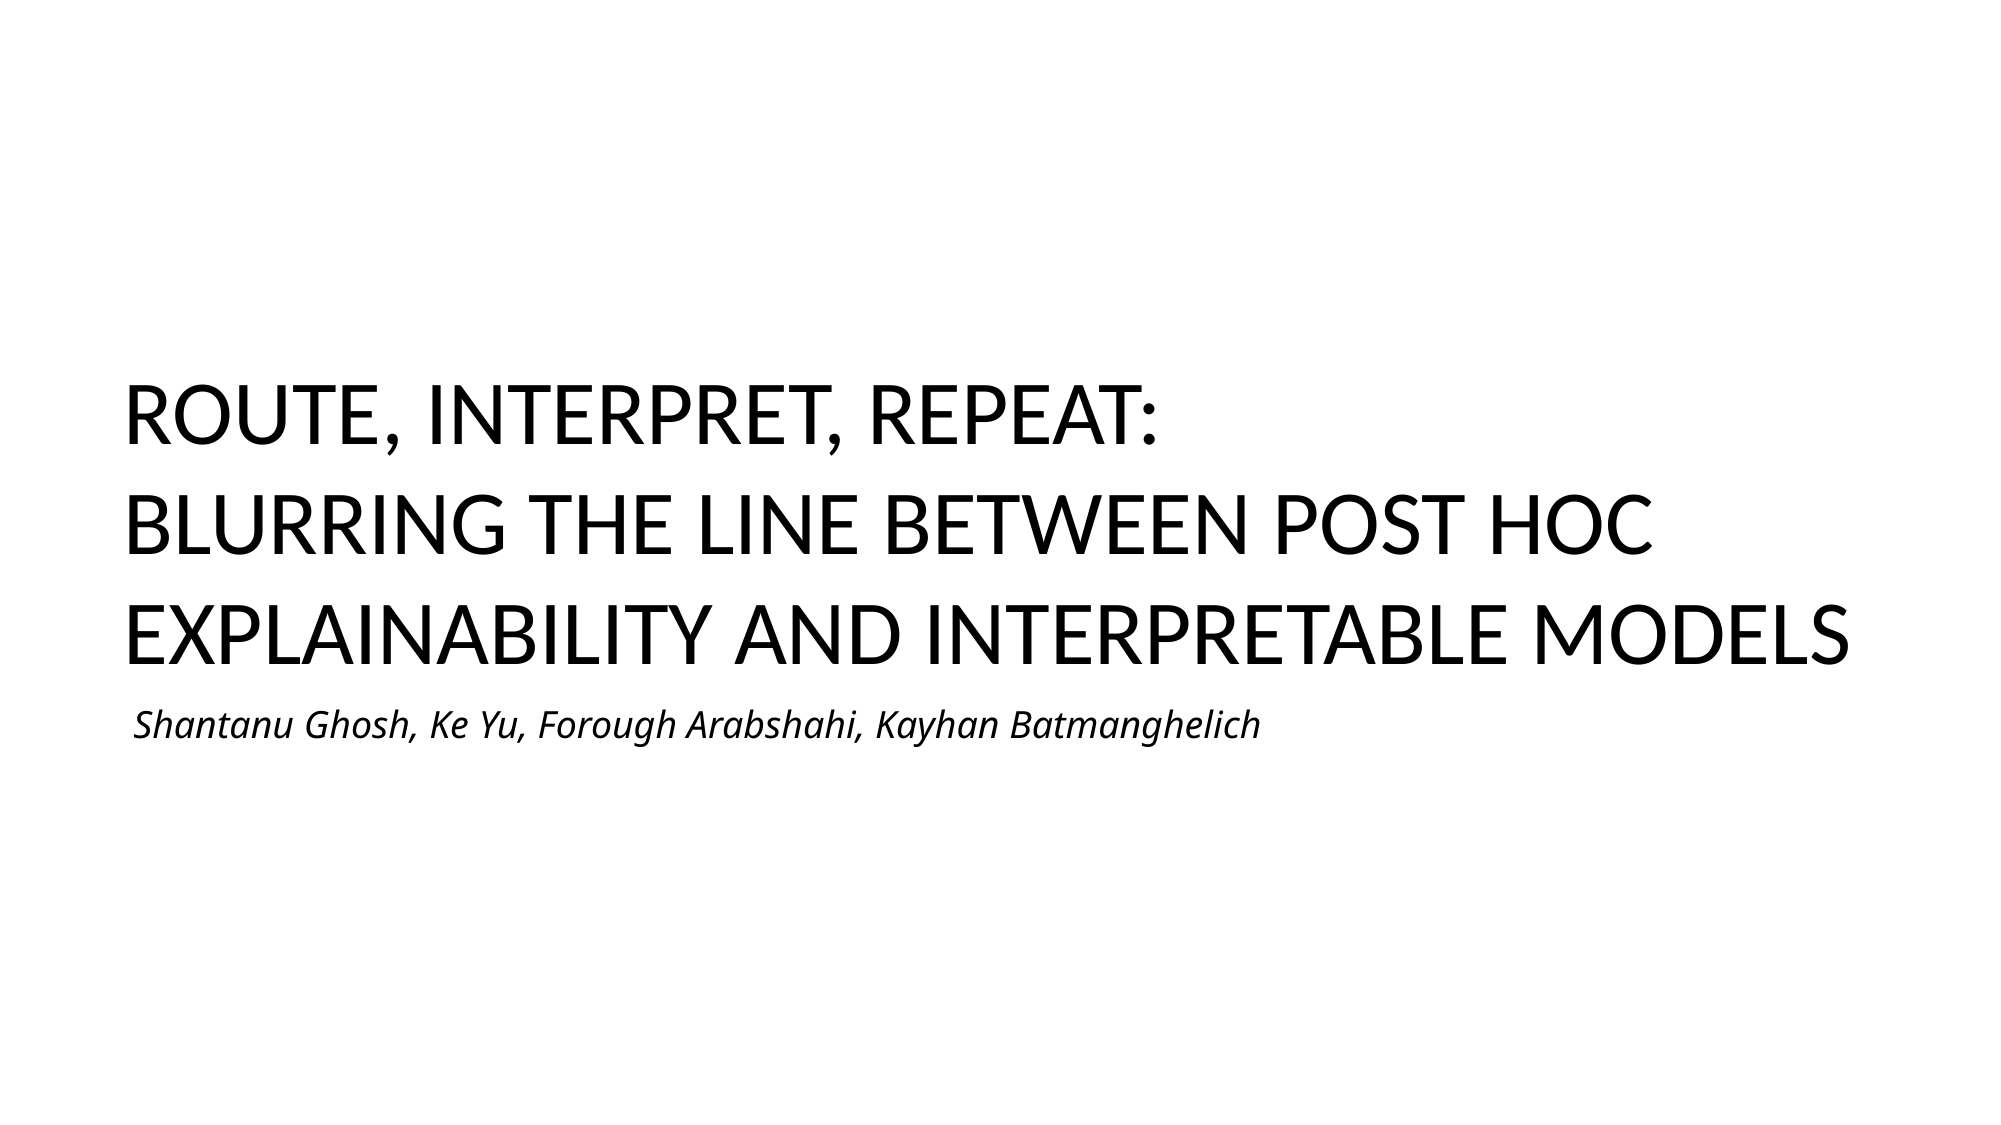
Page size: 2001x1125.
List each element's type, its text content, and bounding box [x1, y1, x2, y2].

text_box ROUTE, INTERPRET, REPEAT: BLURRING THE LINE BETWEEN POST HOC EXPLAINABILITY AND INTERPRETABLE MODELS [108, 345, 2000, 691]
text_box Shantanu Ghosh, Ke Yu, Forough Arabshahi, Kayhan Batmanghelich [108, 694, 1287, 754]
